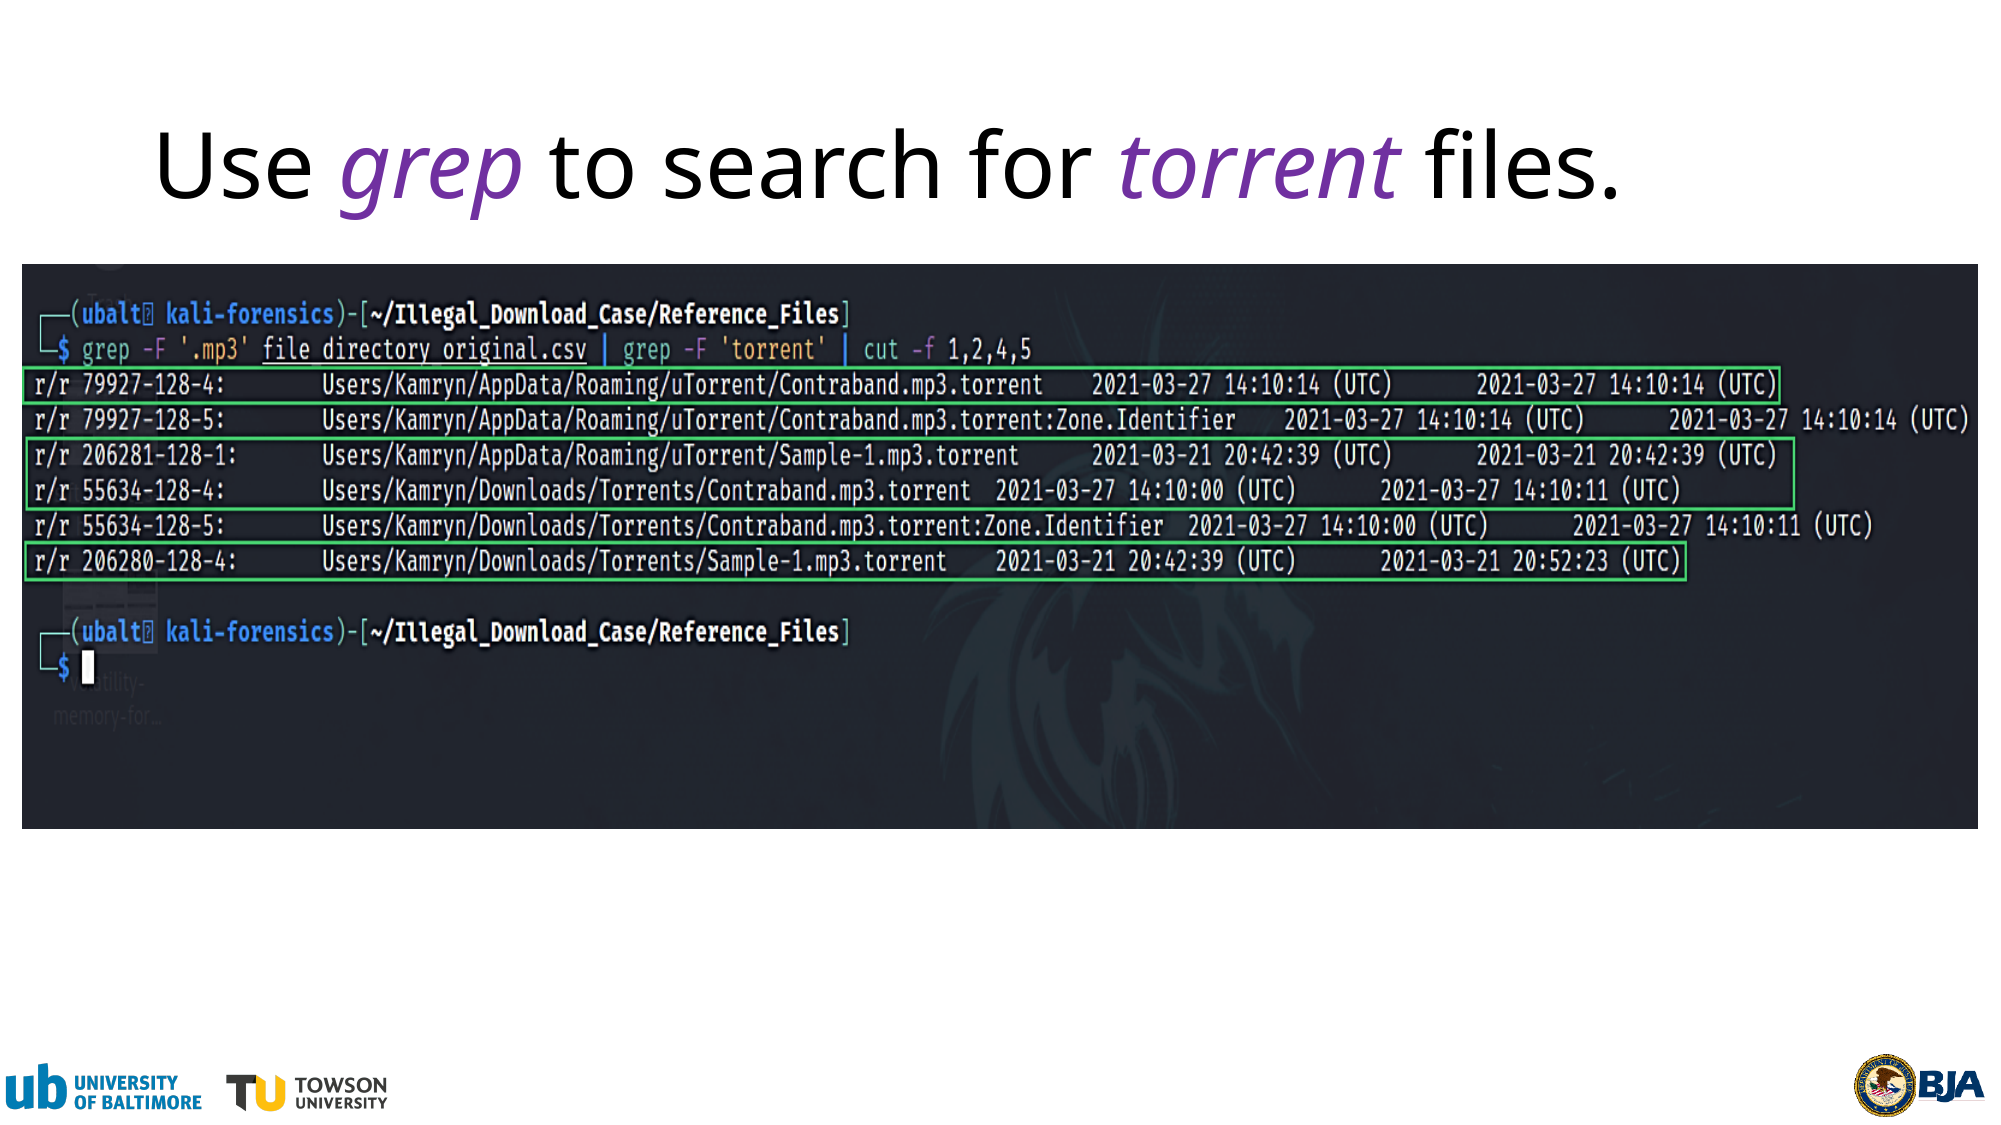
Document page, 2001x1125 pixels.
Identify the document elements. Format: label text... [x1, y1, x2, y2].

picture [1854, 1054, 1986, 1117]
title Use grep to search for torrent files. [137, 59, 1863, 264]
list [22, 264, 1978, 829]
picture [0, 1031, 407, 1125]
